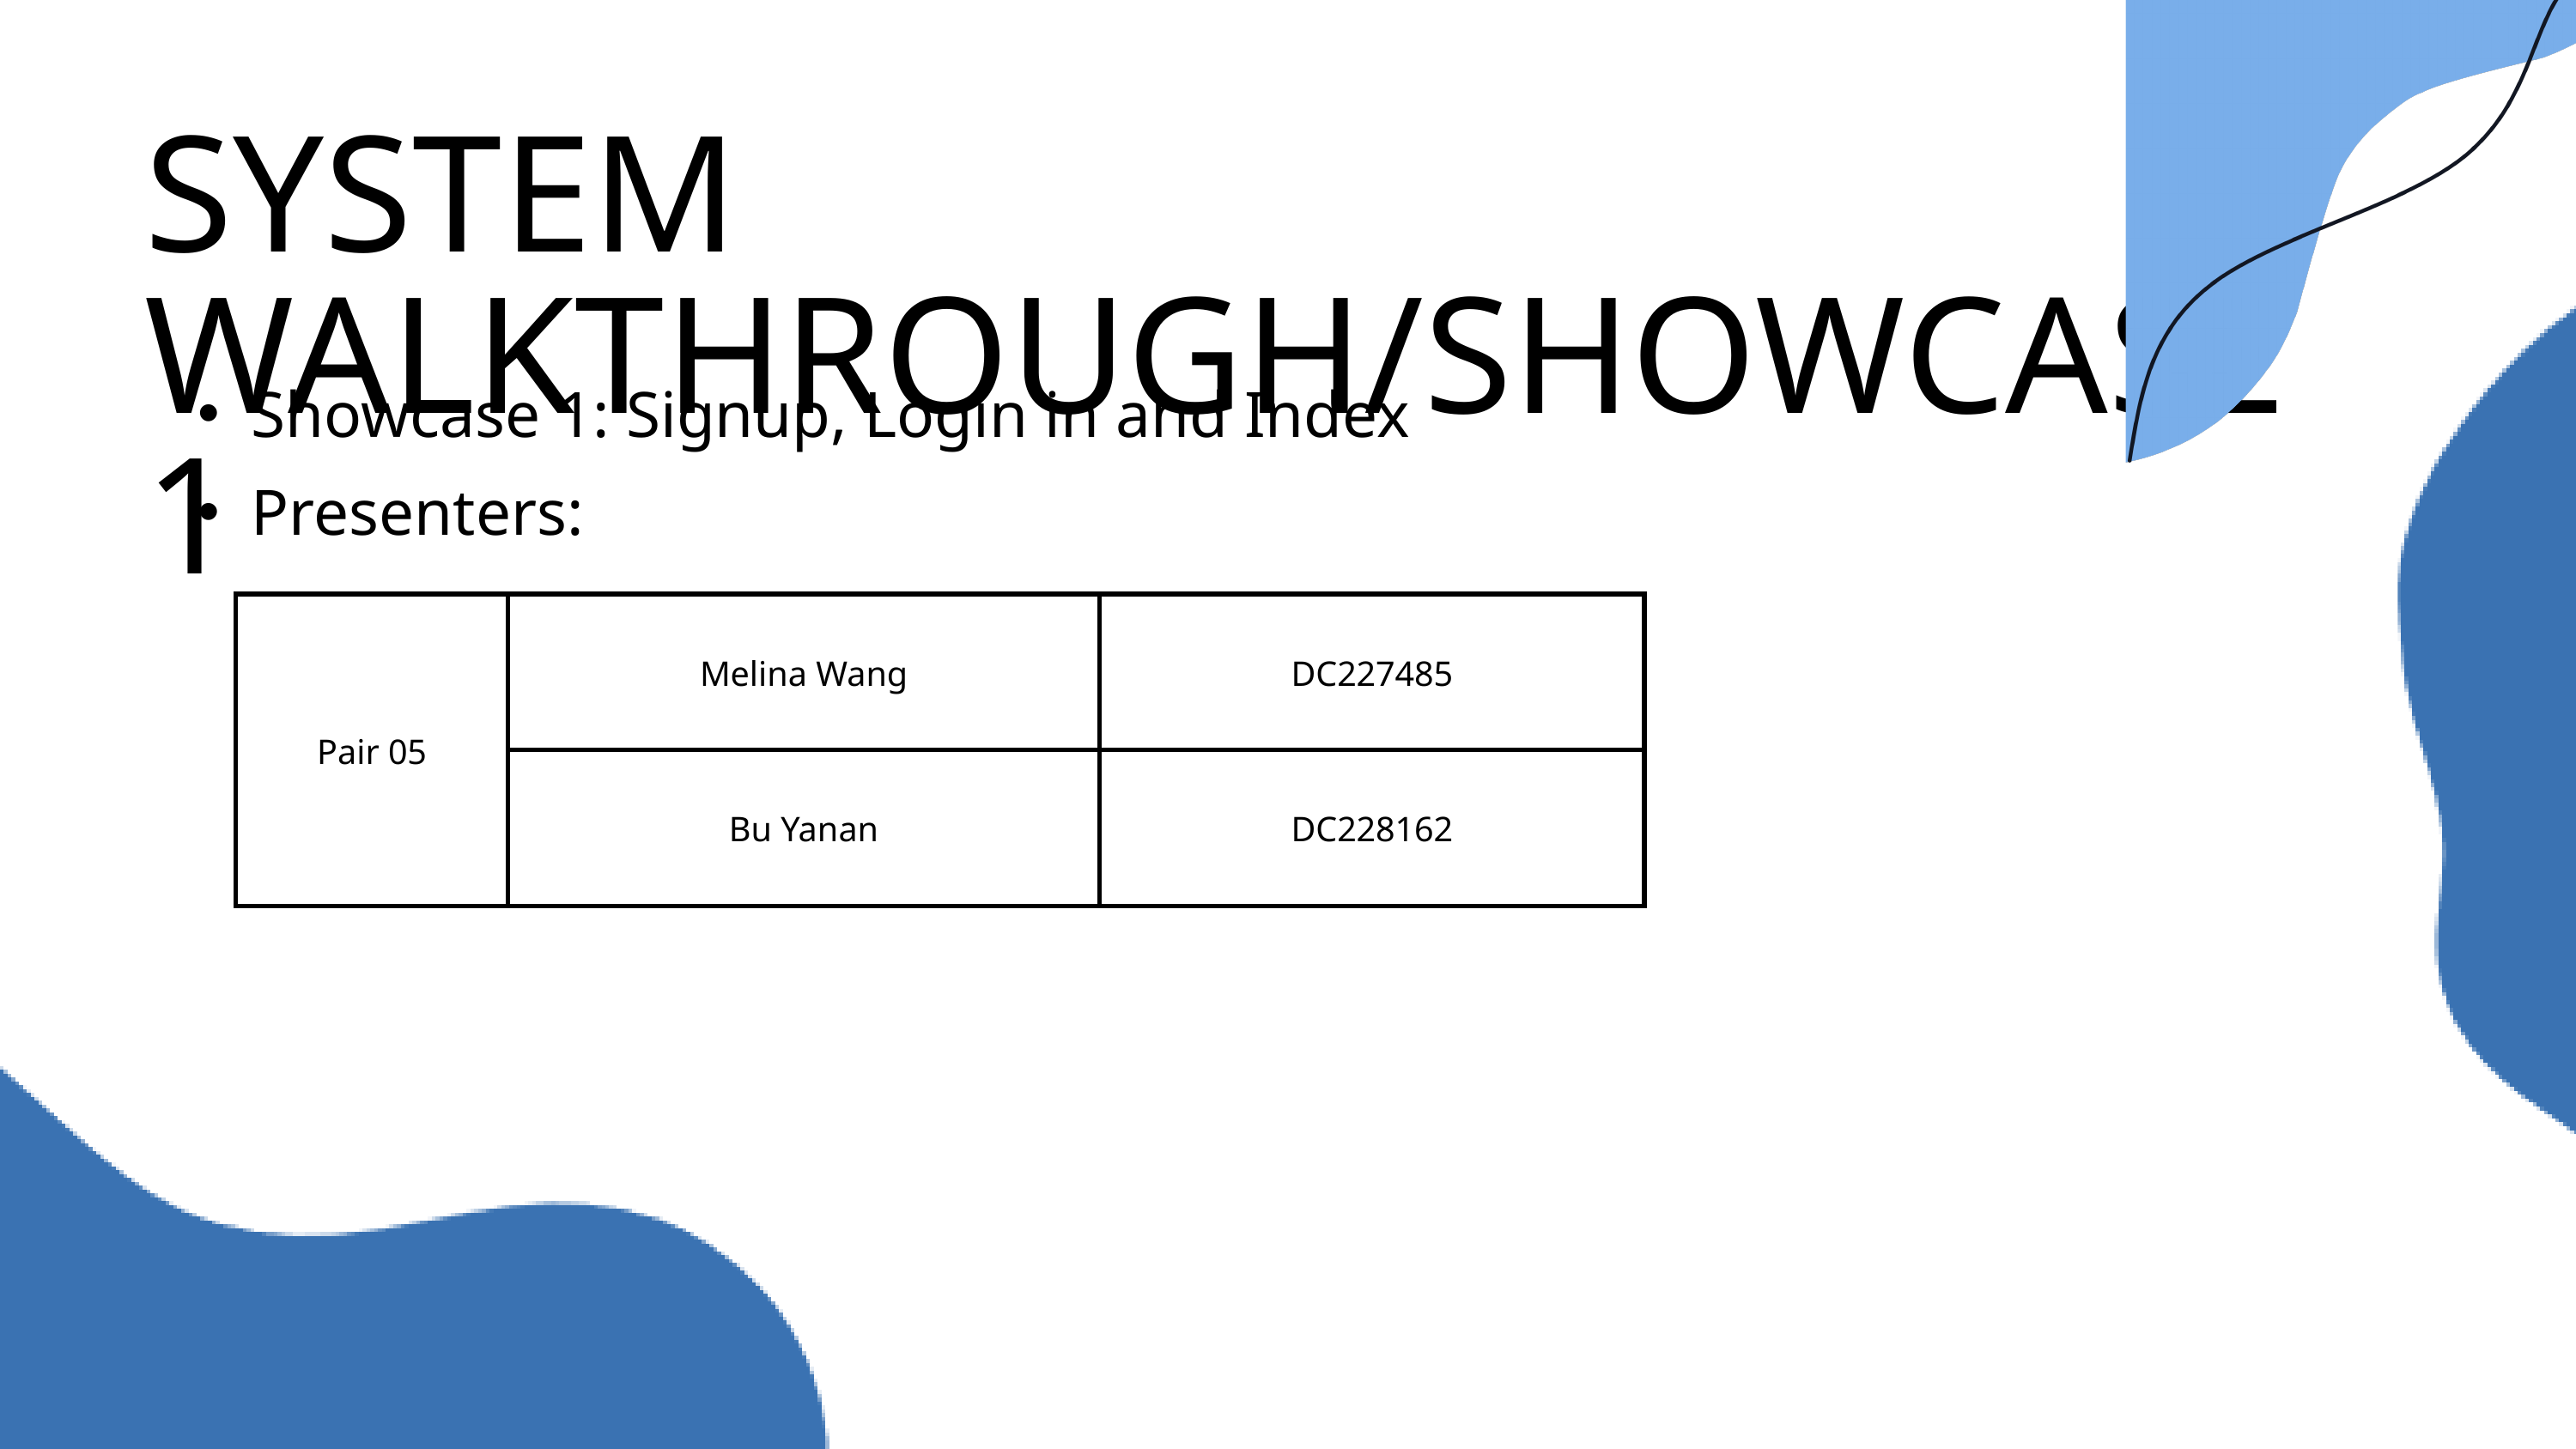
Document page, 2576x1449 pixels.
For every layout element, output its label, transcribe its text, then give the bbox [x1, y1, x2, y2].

text_box SYSTEM WALKTHROUGH/SHOWCASE 1 [144, 123, 2360, 607]
table_header Melina Wang [510, 597, 1097, 748]
text_box [0, 962, 829, 1449]
text_box [2125, 0, 2576, 463]
table_header Pair 05 [238, 597, 506, 904]
table_cell DC228162 [1102, 752, 1642, 904]
text_box Showcase 1: Signup, Login in and Index Presenters: [144, 351, 1419, 549]
table_cell Bu Yanan [510, 752, 1097, 904]
table_header DC227485 [1102, 597, 1642, 748]
text_box [2397, 251, 2576, 1449]
